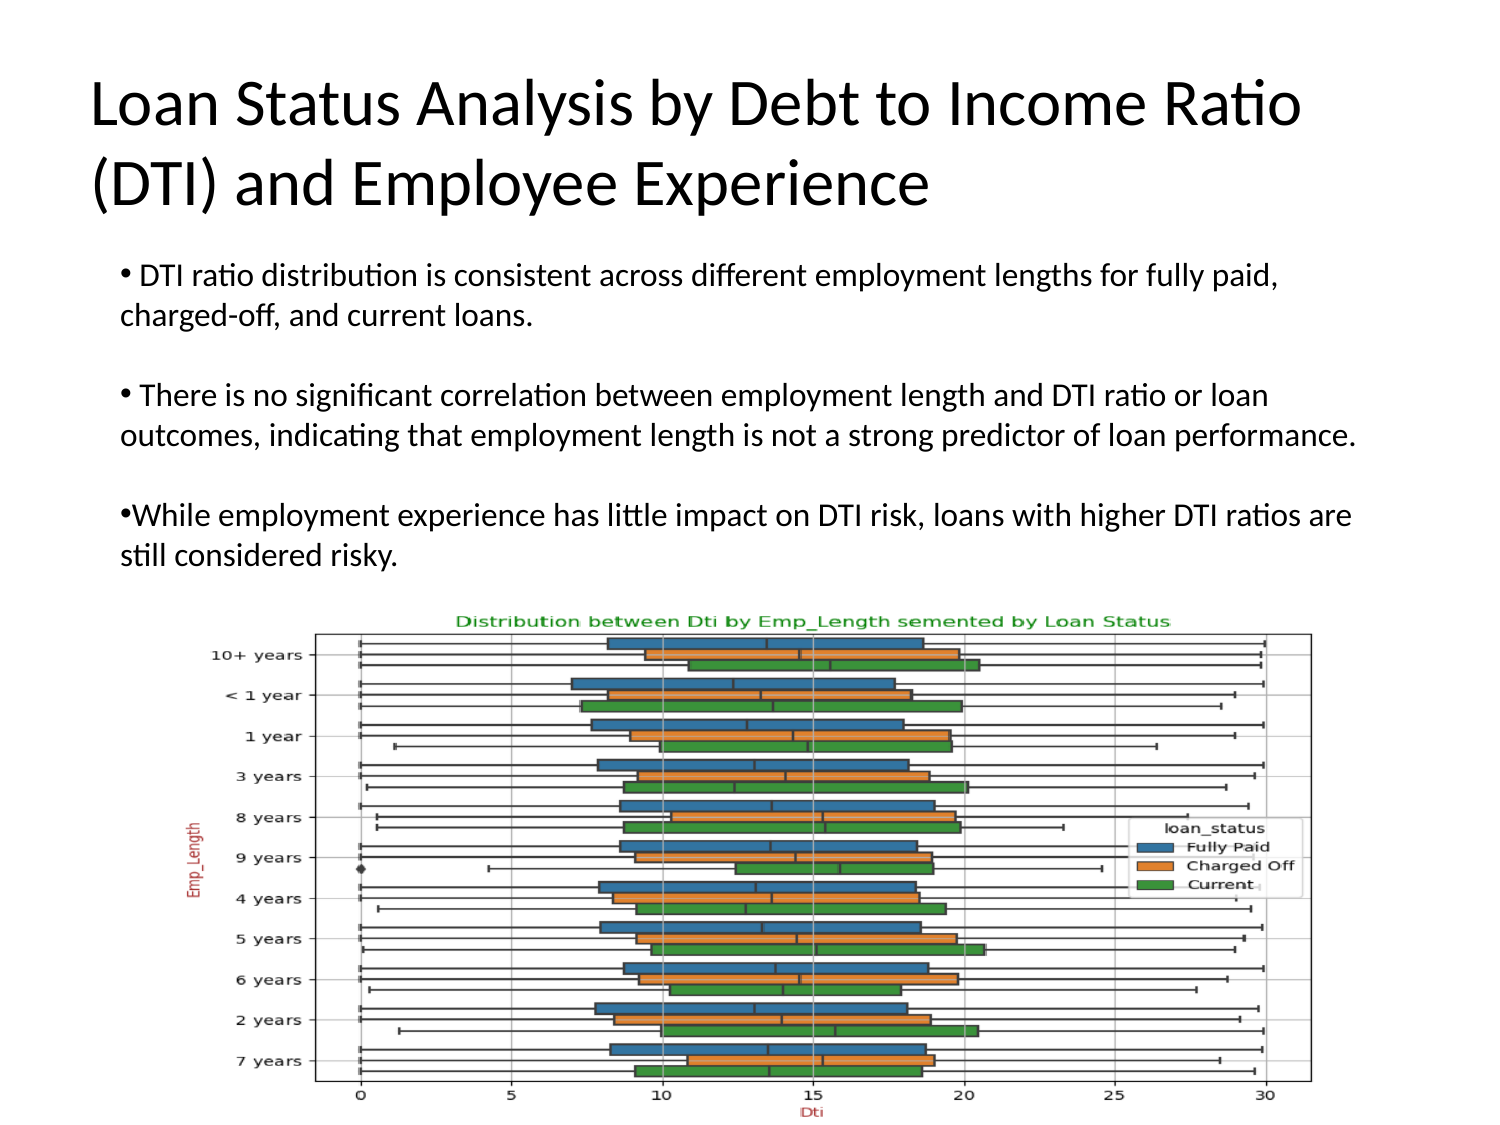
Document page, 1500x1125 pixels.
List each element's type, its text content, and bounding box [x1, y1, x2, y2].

text_box DTI ratio distribution is consistent across different employment lengths for fully paid, charged-off, and current loans. There is no significant correlation between employment length and DTI ratio or loan outcomes, indicating that employment length is not a strong predictor of loan performance. While employment experience has little impact on DTI risk, loans with higher DTI ratios are still considered risky. [105, 246, 1395, 581]
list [175, 609, 1318, 1125]
title Loan Status Analysis by Debt to Income Ratio (DTI) and Employee Experience [75, 45, 1425, 233]
